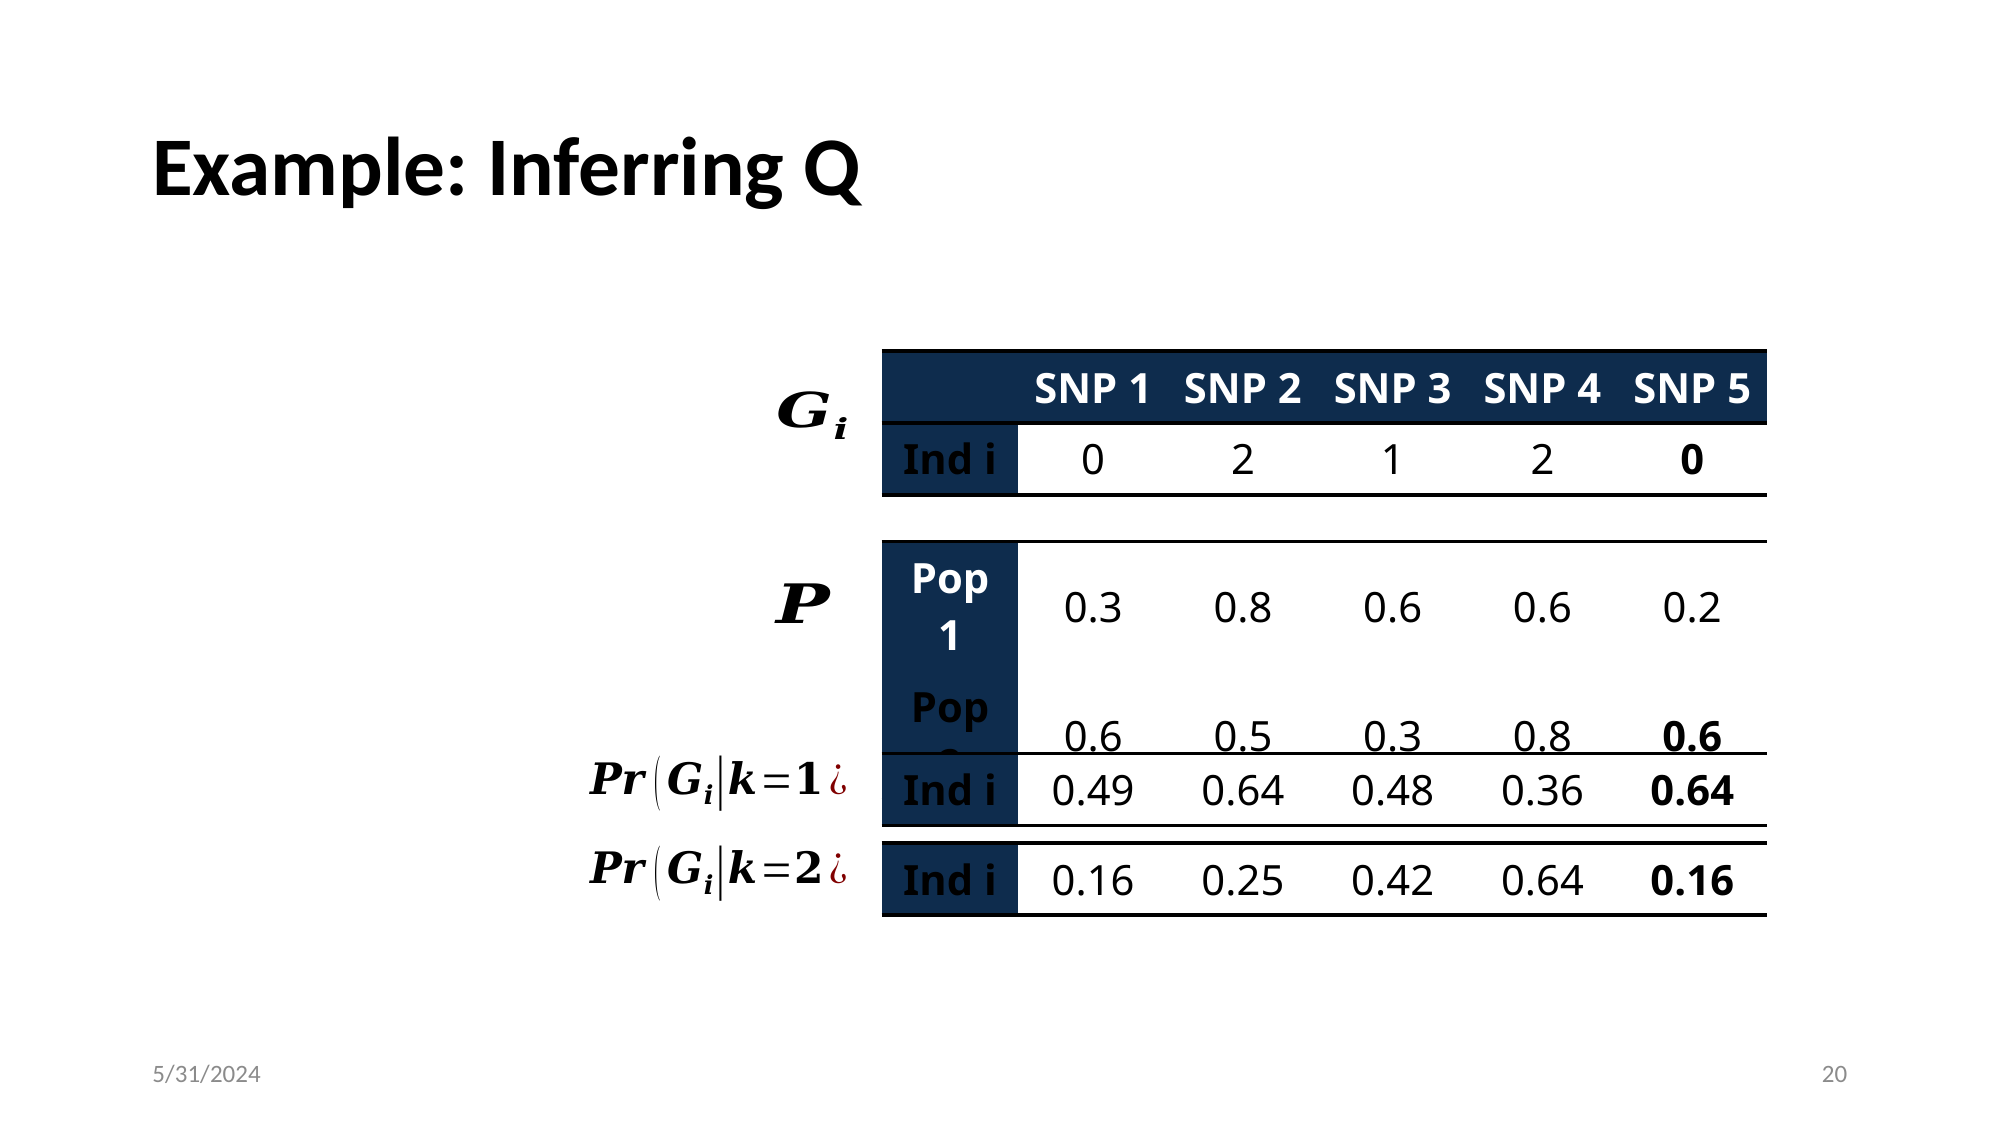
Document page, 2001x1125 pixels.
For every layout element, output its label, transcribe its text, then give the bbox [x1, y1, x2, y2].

table_header 0.16 [1018, 845, 1168, 913]
table_header 0.6 [1318, 543, 1468, 671]
table_header SNP 2 [1168, 353, 1318, 421]
table_header SNP 5 [1617, 353, 1767, 421]
table_header 0.36 [1468, 755, 1617, 824]
table_header 0.64 [1168, 755, 1318, 824]
table_header 0.3 [1018, 543, 1168, 671]
table_cell 0.3 [1318, 671, 1468, 752]
table_cell Pop 2 [882, 671, 1018, 752]
table_cell 0.6 [1617, 671, 1767, 752]
table_header 0.16 [1617, 845, 1767, 913]
table_header 0.49 [1018, 755, 1168, 824]
table_header Ind i [882, 845, 1018, 913]
table_header 0.48 [1318, 755, 1468, 824]
table_cell 2 [1168, 425, 1318, 493]
table_header 0.42 [1318, 845, 1468, 913]
table_header Ind i [882, 755, 1018, 824]
table_cell 0 [1018, 425, 1168, 493]
table_header 0.8 [1168, 543, 1318, 671]
table_cell 0.6 [1018, 671, 1168, 752]
table_cell Ind i [882, 425, 1018, 493]
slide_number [137, 1042, 588, 1103]
slide_number 20 [1412, 1042, 1863, 1103]
table_header SNP 3 [1318, 353, 1468, 421]
title Example: Inferring Q [137, 59, 1863, 278]
table_header 0.6 [1468, 543, 1617, 671]
table_header 0.2 [1617, 543, 1767, 671]
table_header SNP 1 [1018, 353, 1168, 421]
table_header Pop 1 [882, 543, 1018, 671]
table_cell 0.8 [1468, 671, 1617, 752]
table_cell 2 [1468, 425, 1617, 493]
table_header 0.64 [1468, 845, 1617, 913]
table_cell 0 [1617, 425, 1767, 493]
table_cell 0.5 [1168, 671, 1318, 752]
table_header 0.64 [1617, 755, 1767, 824]
table_cell 1 [1318, 425, 1468, 493]
table_header SNP 4 [1468, 353, 1617, 421]
table_header 0.25 [1168, 845, 1318, 913]
table_header [882, 353, 1018, 421]
